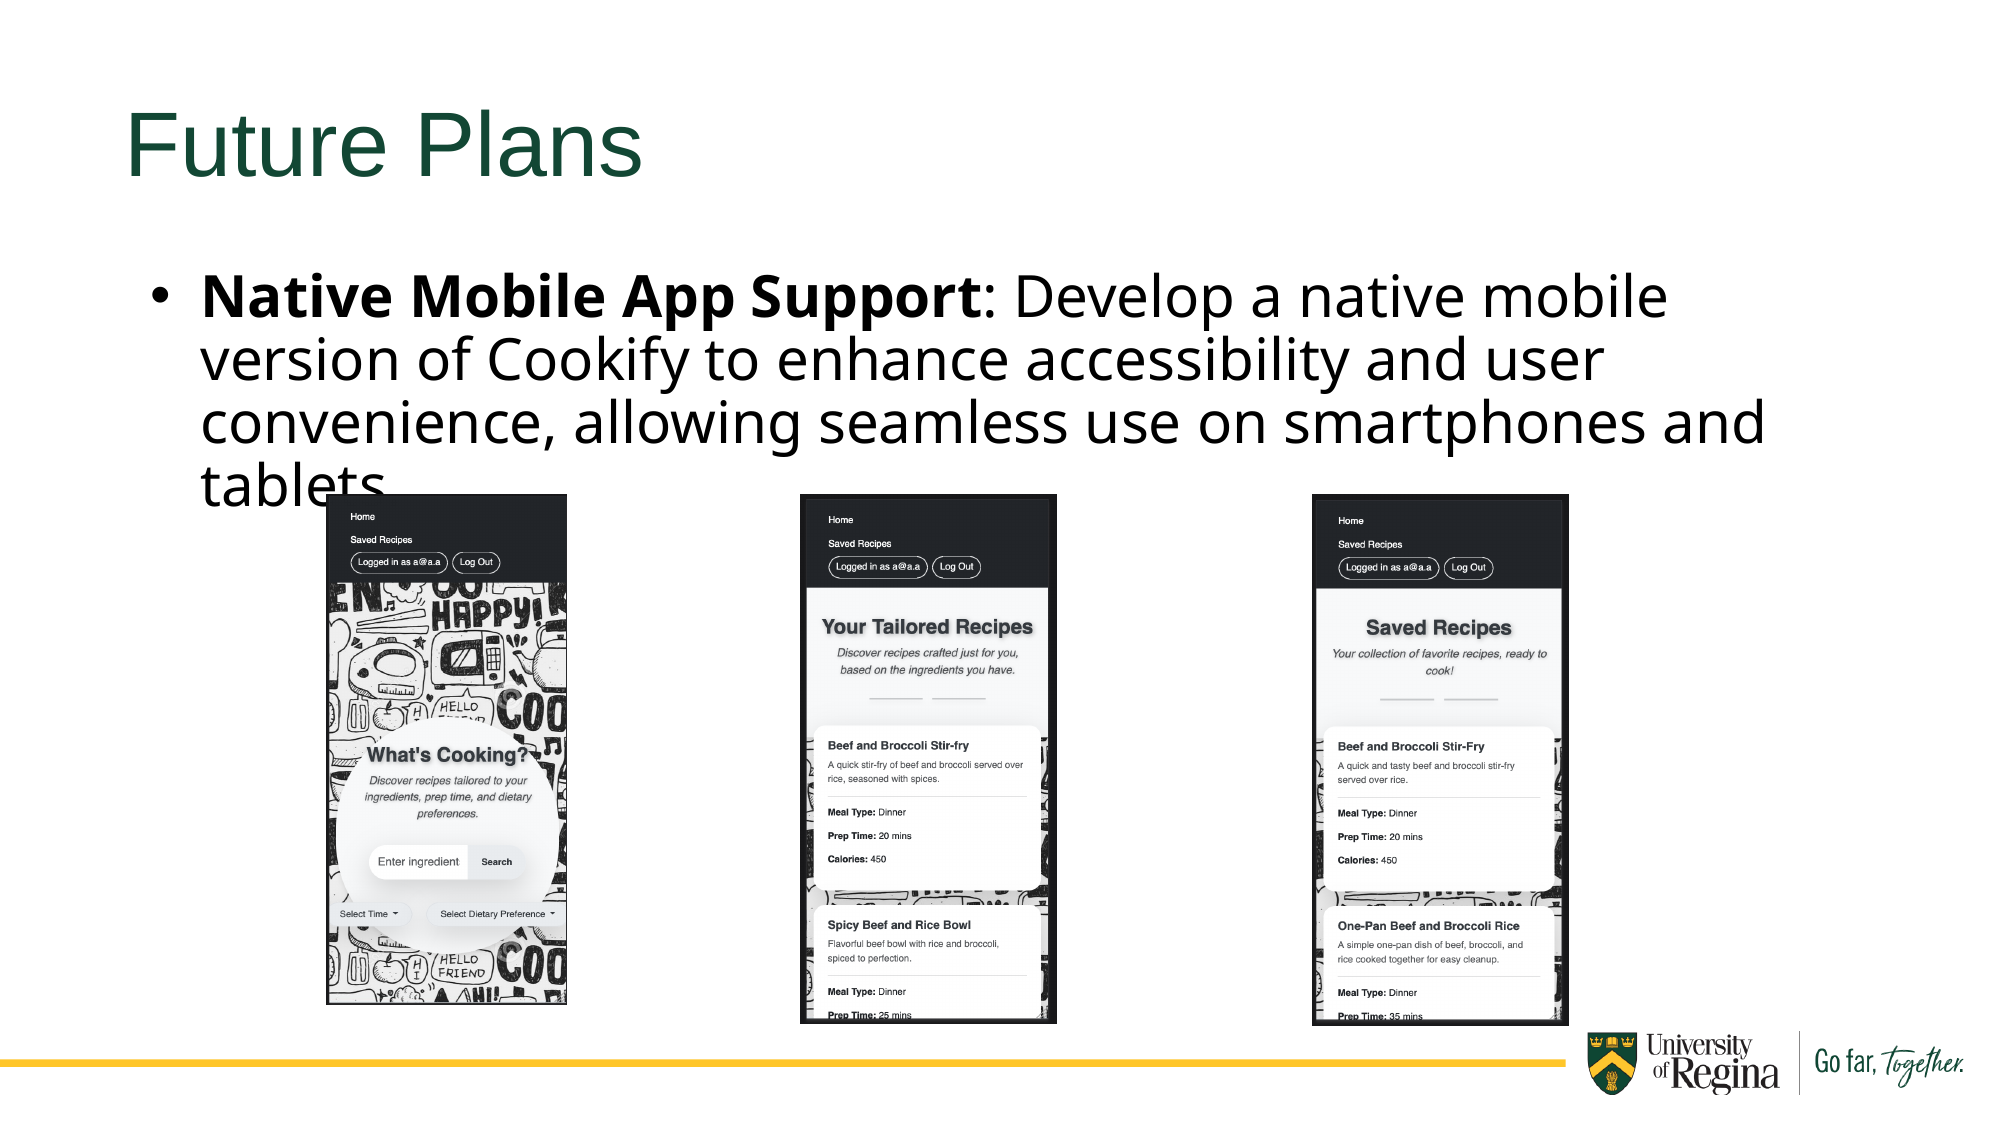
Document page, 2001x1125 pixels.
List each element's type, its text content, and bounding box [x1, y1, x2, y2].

picture [1311, 494, 1569, 1026]
text_box Native Mobile App Support: Develop a native mobile version of Cookify to enhance accessibility and user convenience, allowing seamless use on smartphones and tablets. [134, 259, 1896, 1016]
text_box [109, 234, 1871, 991]
list Future Plans [109, 89, 1891, 213]
picture [800, 494, 1057, 1024]
picture [326, 494, 567, 1005]
